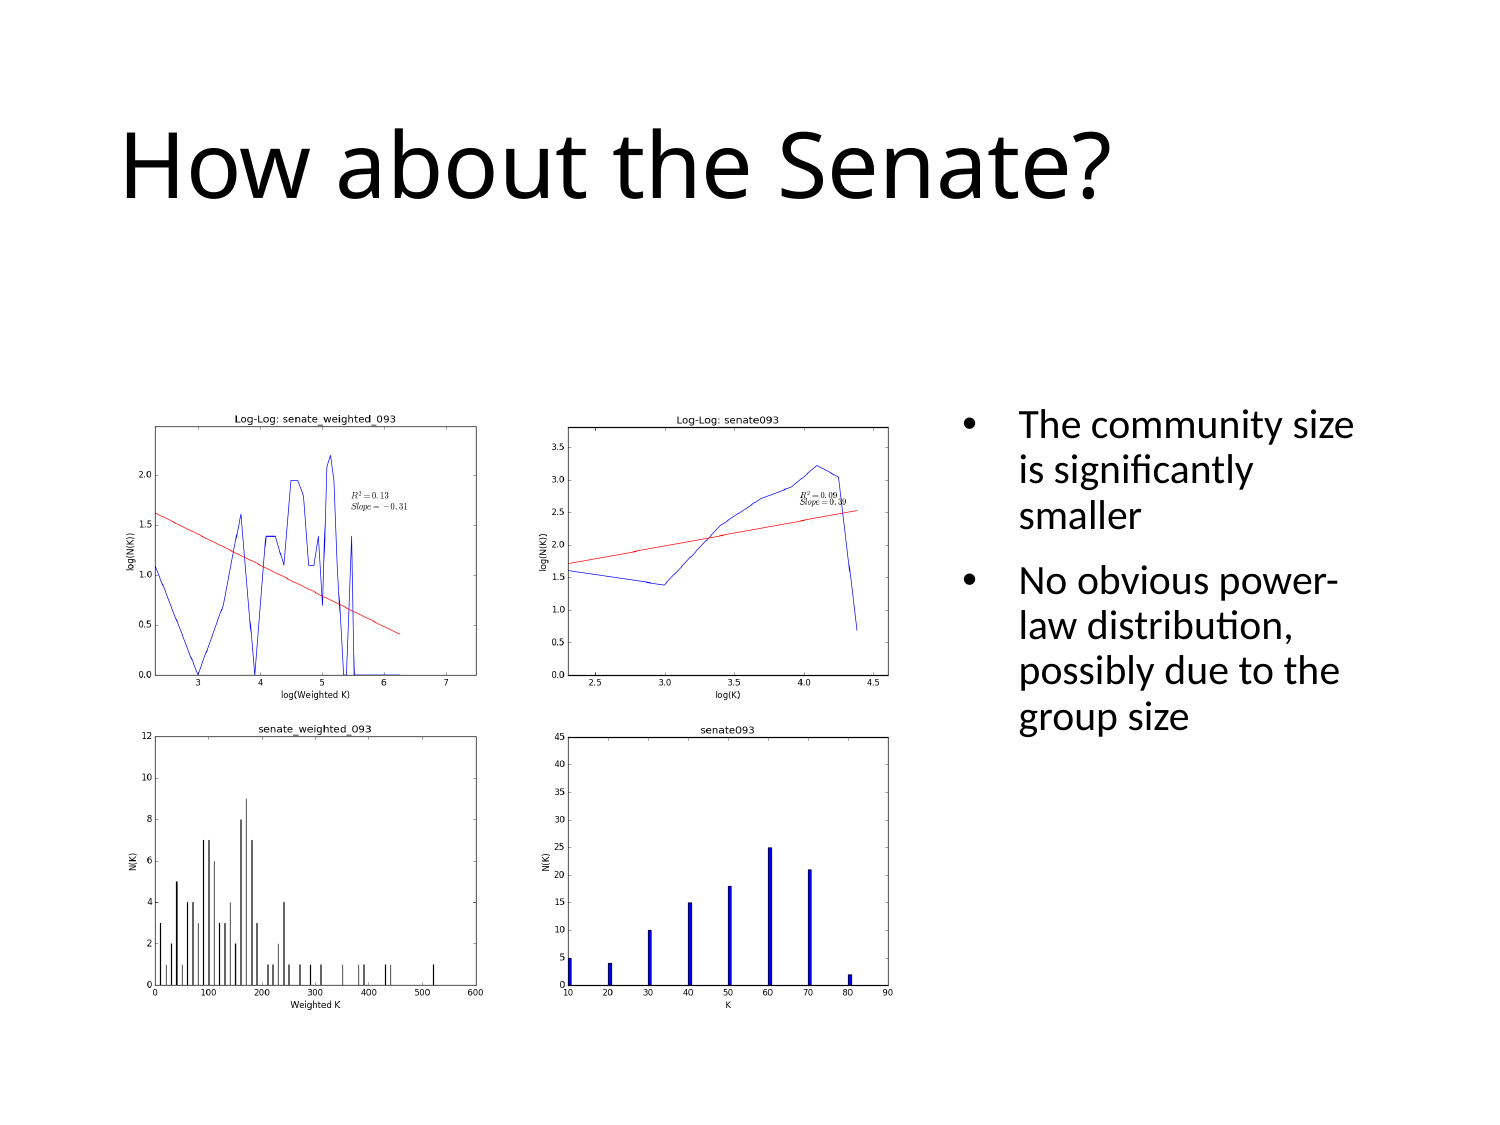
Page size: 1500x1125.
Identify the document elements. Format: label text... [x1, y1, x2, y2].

title How about the Senate? [103, 59, 1398, 278]
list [103, 706, 516, 1016]
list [516, 706, 929, 1016]
picture [103, 395, 929, 706]
list The community size is significantly smaller No obvious power-law distribution, possibly due to the group size [947, 395, 1398, 1016]
